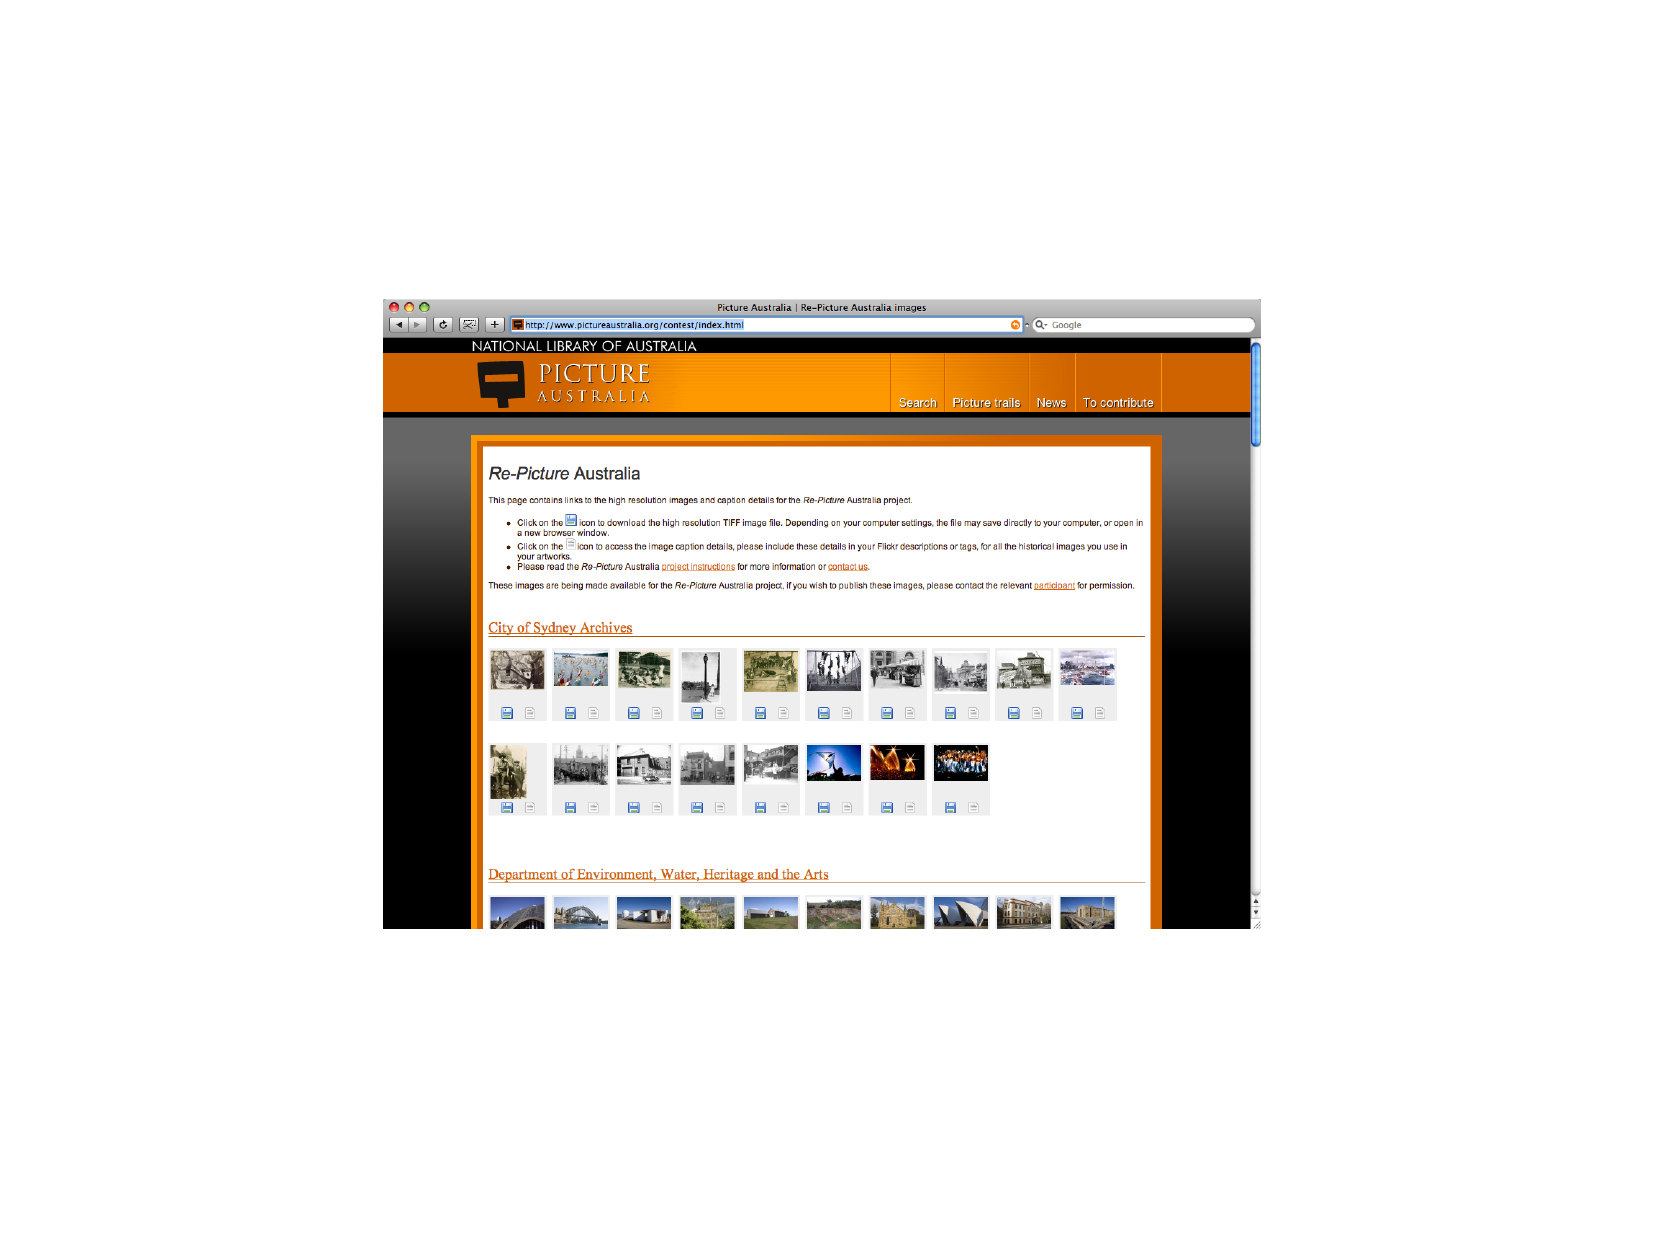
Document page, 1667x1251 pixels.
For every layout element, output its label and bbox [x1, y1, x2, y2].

picture [383, 299, 1261, 929]
